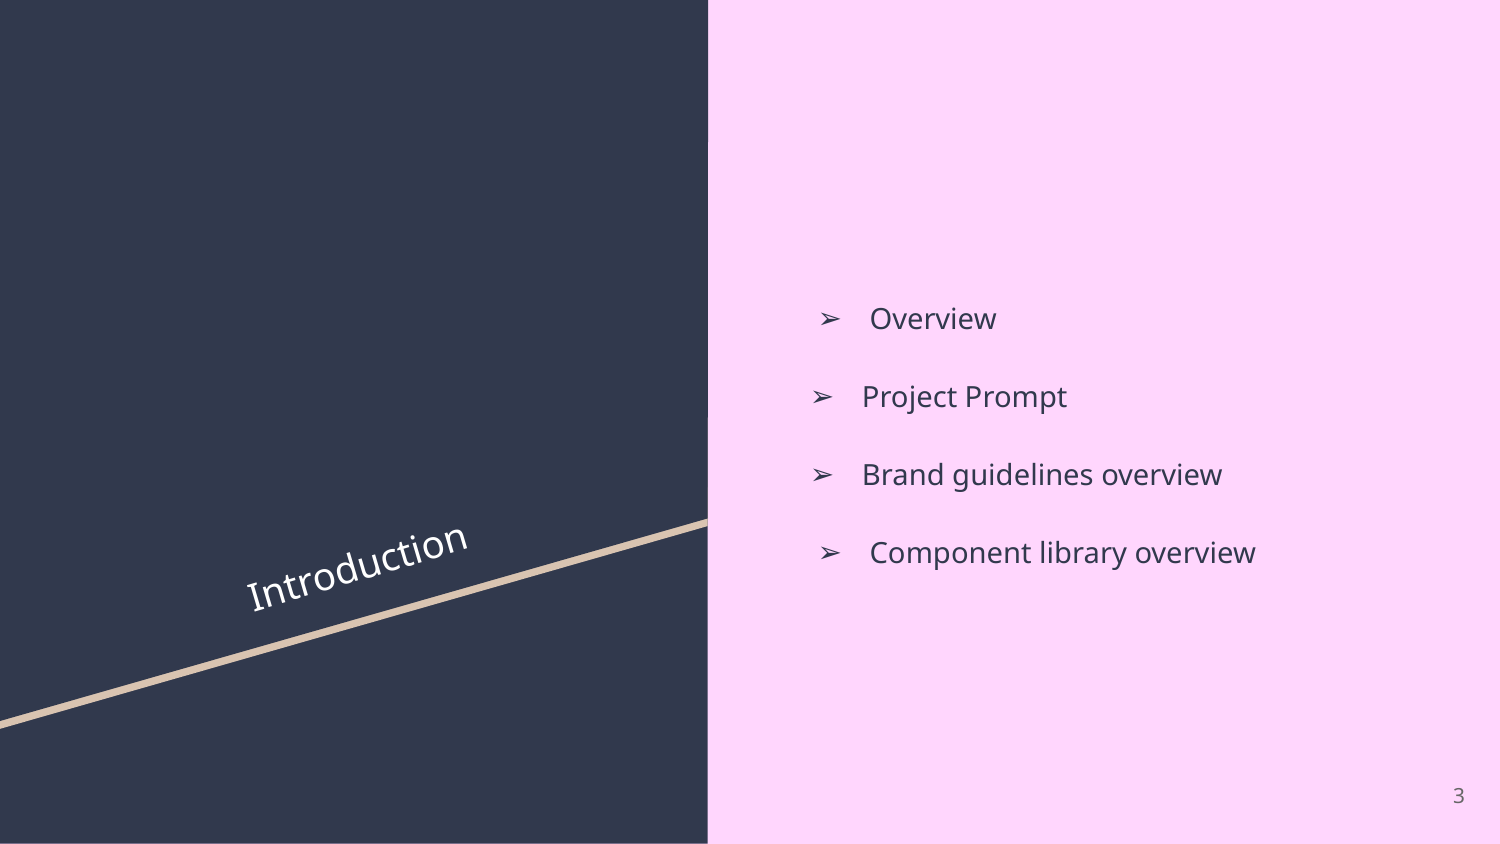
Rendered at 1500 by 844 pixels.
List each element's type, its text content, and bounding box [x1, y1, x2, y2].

text_box Project Prompt [771, 357, 1417, 435]
title Introduction [142, 468, 573, 663]
slide_number ‹#› [1389, 764, 1480, 830]
text_box Component library overview [779, 513, 1448, 592]
text_box Brand guidelines overview [771, 435, 1435, 514]
list Overview [779, 279, 1409, 357]
